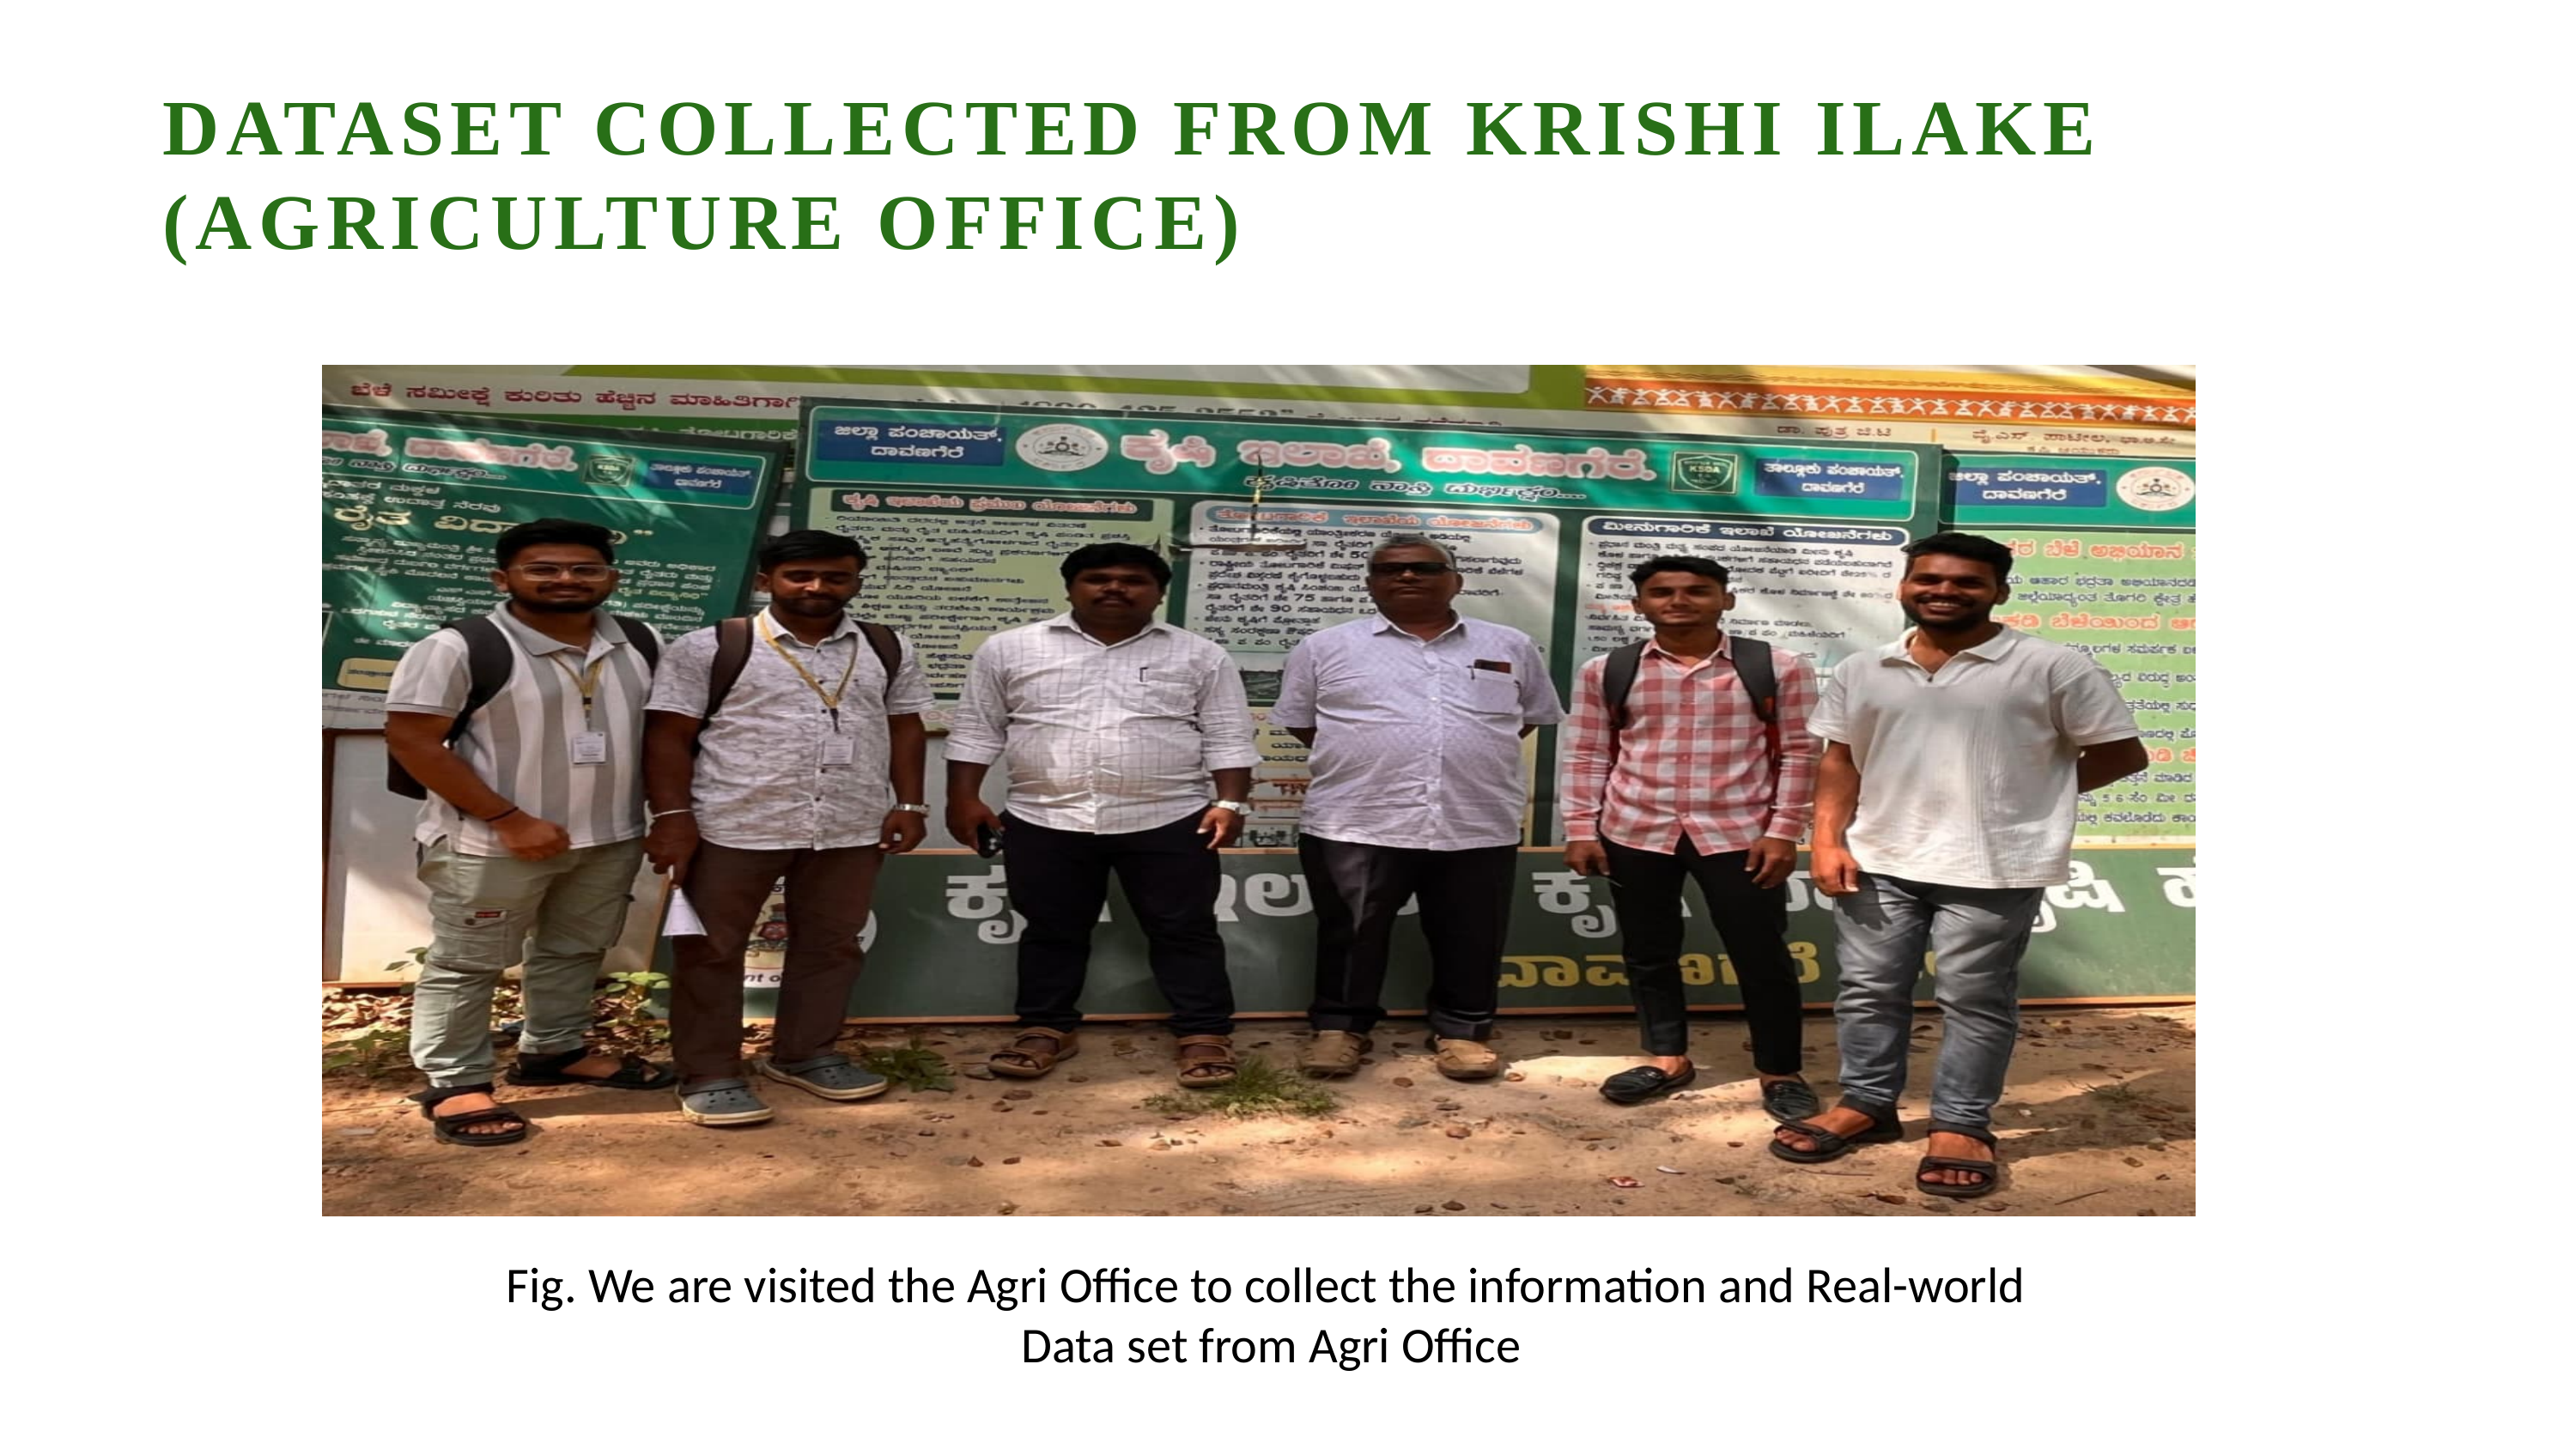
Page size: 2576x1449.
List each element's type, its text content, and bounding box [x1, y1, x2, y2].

picture [321, 364, 2196, 1216]
text_box Fig. We are visited the Agri Office to collect the information and Real-world Data set from Agri Office [494, 1246, 2061, 1379]
text_box DATASET COLLECTED FROM KRISHI ILAKE (AGRICULTURE OFFICE) [149, 70, 2404, 271]
